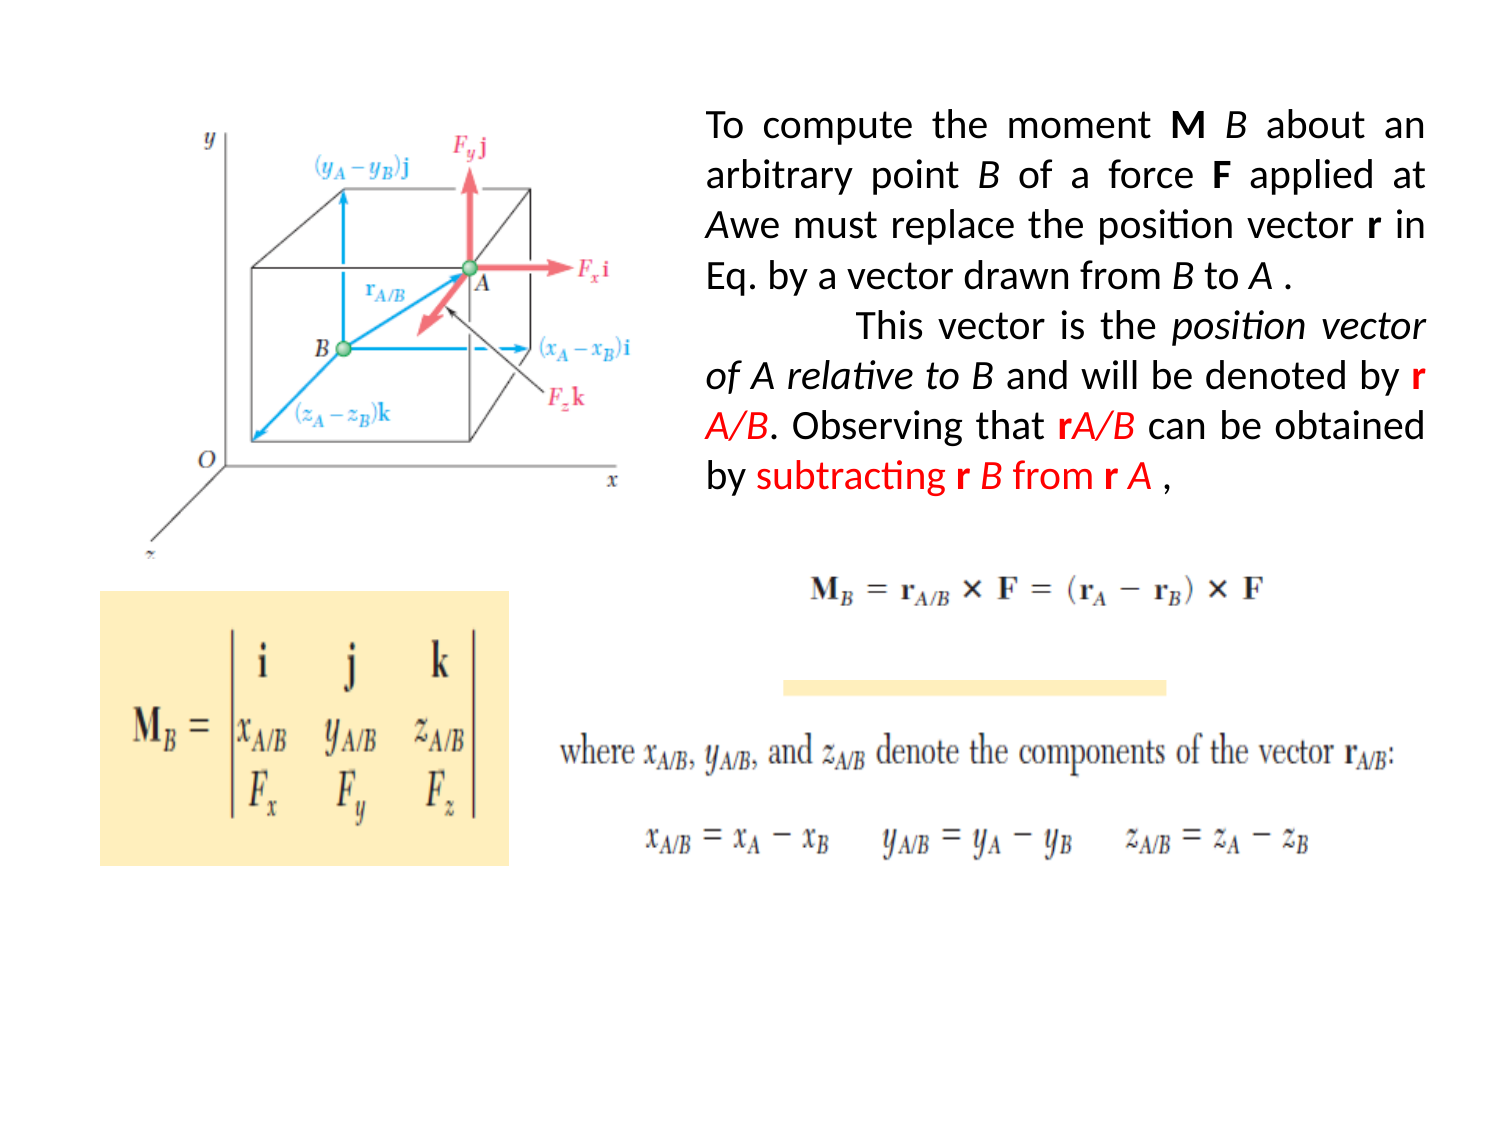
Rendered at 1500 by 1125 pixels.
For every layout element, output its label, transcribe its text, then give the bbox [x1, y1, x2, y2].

picture [796, 569, 1278, 614]
text_box To compute the moment M B about an arbitrary point B of a force F applied at Awe must replace the position vector r in Eq. by a vector drawn from B to A . This vector is the position vector of A relative to B and will be denoted by r A/B. Observing that rA/B can be obtained by subtracting r B from r A , [690, 89, 1441, 505]
picture [548, 680, 1439, 889]
picture [111, 117, 641, 559]
picture [100, 591, 509, 867]
